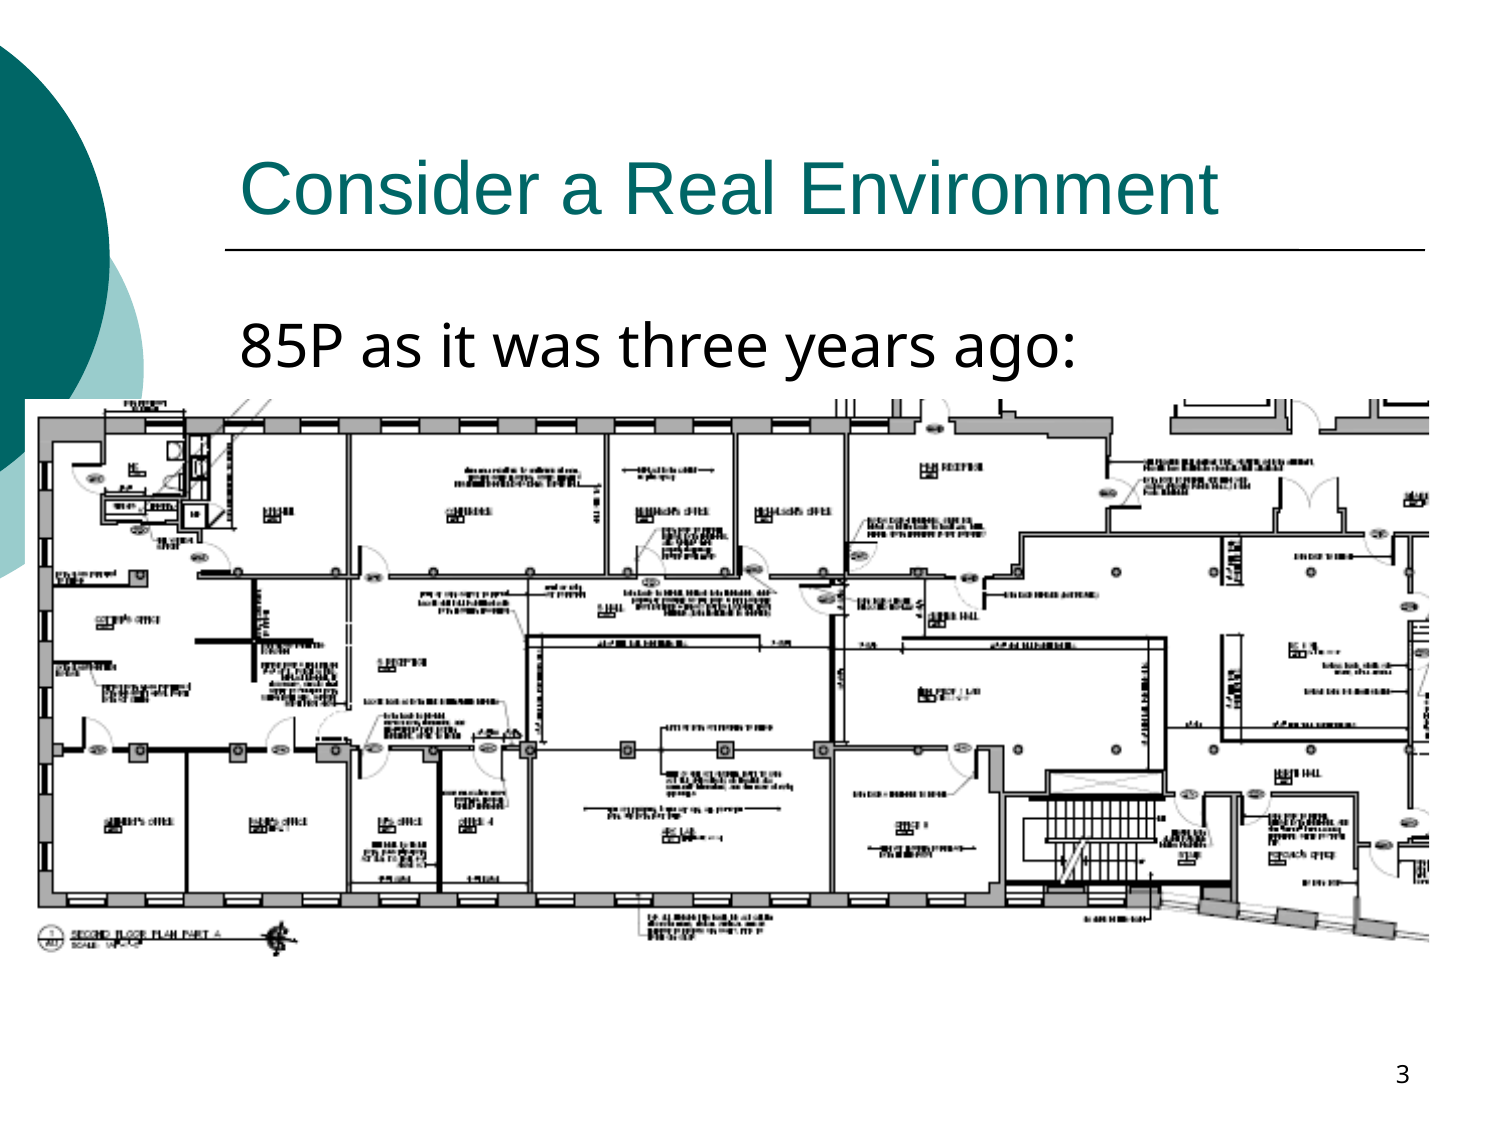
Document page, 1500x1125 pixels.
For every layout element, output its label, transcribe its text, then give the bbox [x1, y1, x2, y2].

slide_number 3 [1074, 1024, 1426, 1101]
list 85P as it was three years ago: [224, 299, 1425, 398]
title Consider a Real Environment [224, 49, 1425, 238]
picture [24, 399, 1430, 963]
